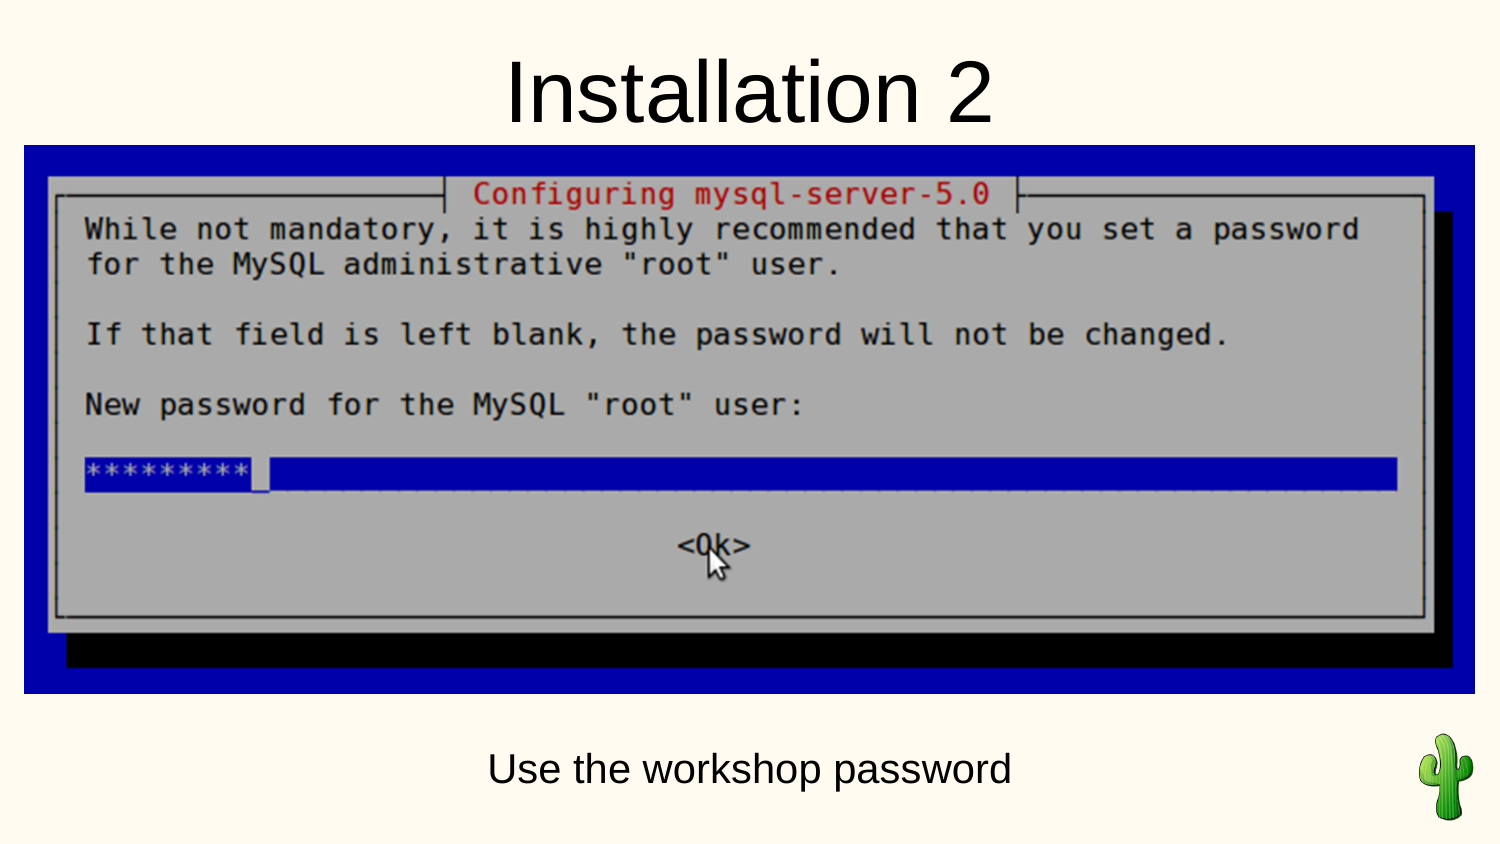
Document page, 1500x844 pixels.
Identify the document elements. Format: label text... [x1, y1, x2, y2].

text_box Use the workshop password [305, 719, 1195, 807]
picture [1415, 725, 1477, 829]
picture [24, 145, 1476, 695]
title Installation 2 [51, 20, 1449, 121]
